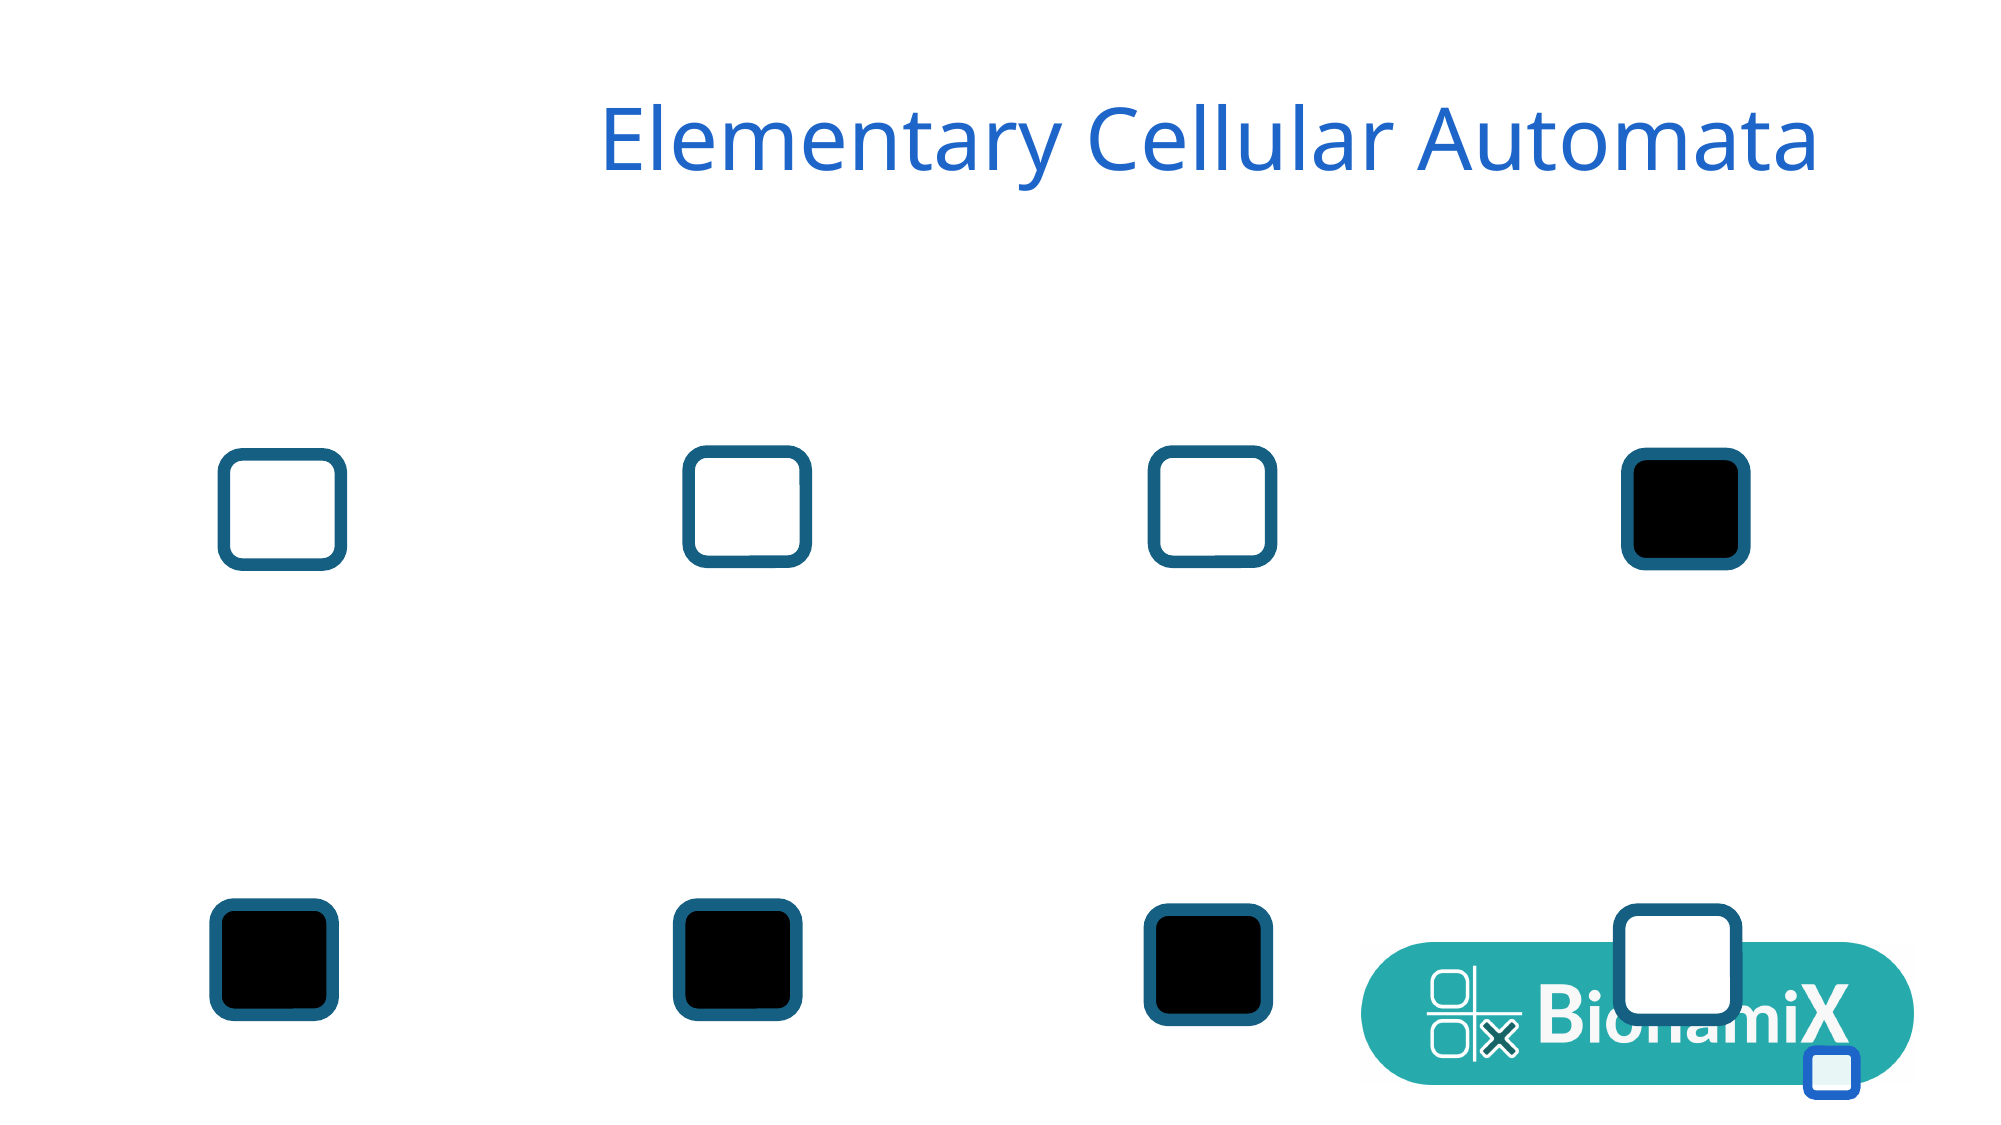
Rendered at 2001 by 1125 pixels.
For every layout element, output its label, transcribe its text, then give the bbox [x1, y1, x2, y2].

text_box [1152, 449, 1273, 564]
picture [1361, 941, 1914, 1085]
slide_number 12 [1412, 1085, 1863, 1103]
title Non-Uniform Elementary Cellular Automata [0, 15, 1921, 198]
text_box [1148, 908, 1269, 1022]
text_box [687, 449, 808, 564]
text_box [213, 902, 335, 1017]
text_box [677, 902, 798, 1017]
text_box [1617, 908, 1738, 941]
text_box [222, 452, 343, 567]
text_box [1625, 452, 1747, 566]
